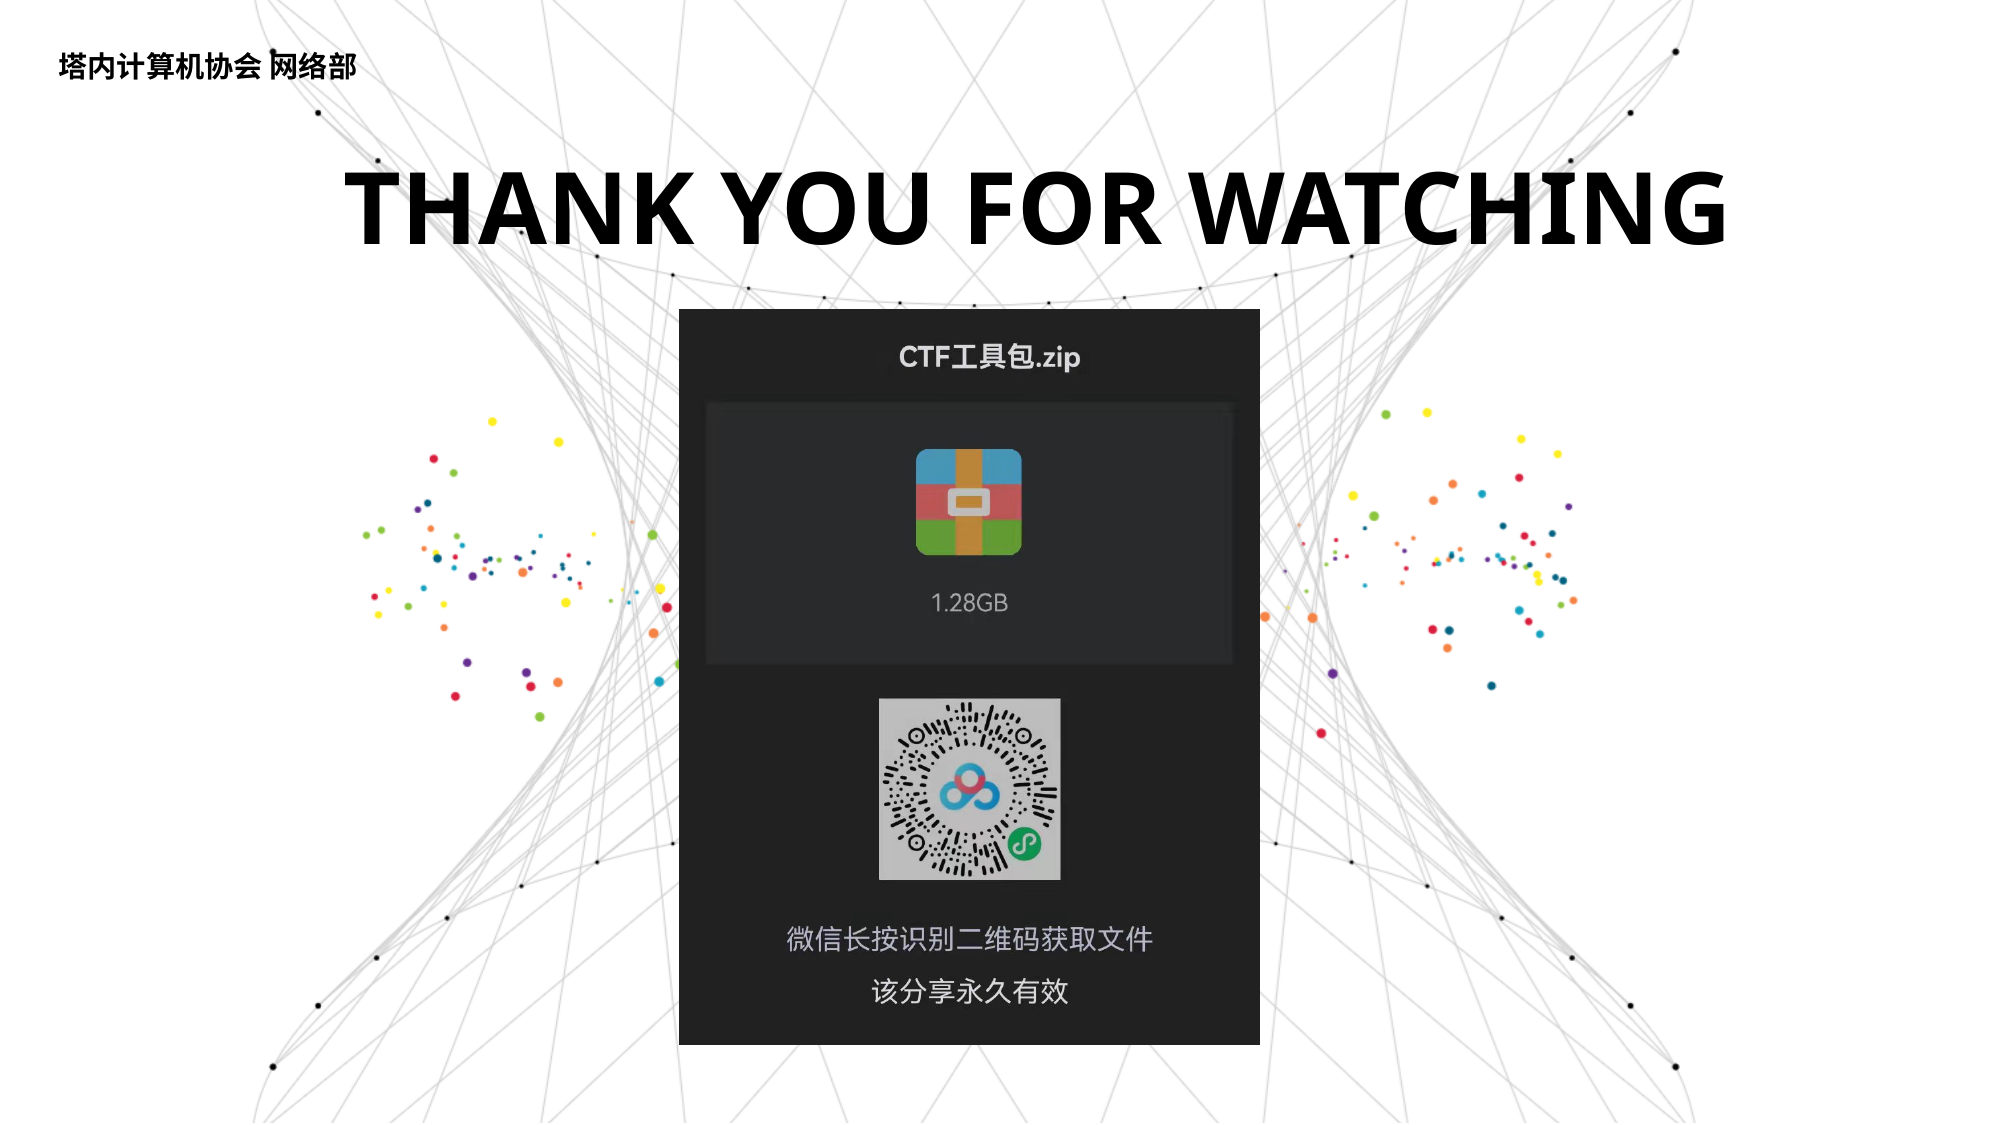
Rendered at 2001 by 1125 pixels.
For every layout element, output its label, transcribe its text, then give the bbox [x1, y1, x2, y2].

list 塔内计算机协会 网络部 [42, 35, 586, 101]
list THANK YOU FOR WATCHING [123, 134, 1954, 290]
picture [139, 0, 1861, 134]
picture [139, 290, 1861, 1123]
